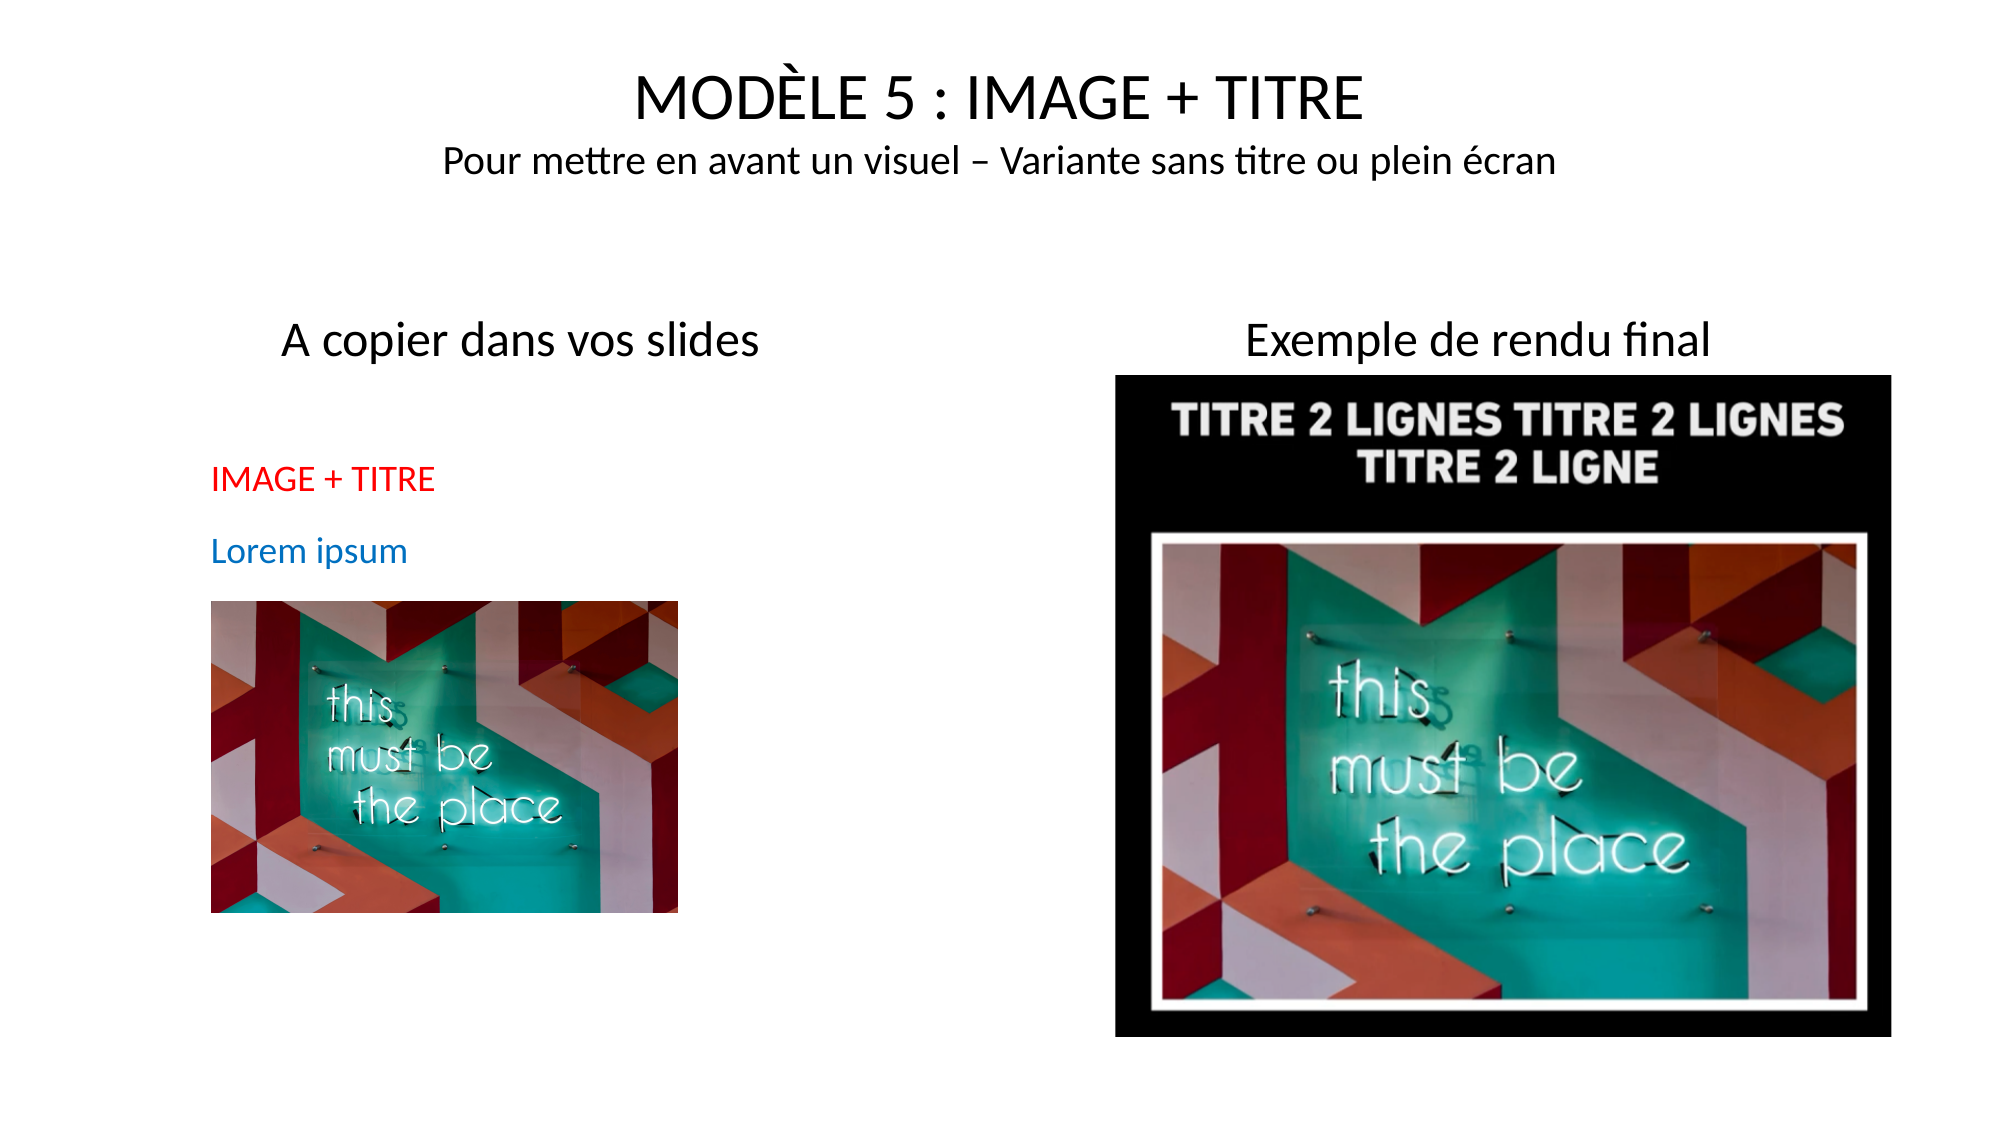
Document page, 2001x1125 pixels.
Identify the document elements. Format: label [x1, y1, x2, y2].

picture [1115, 375, 1892, 1037]
text_box [196, 446, 852, 913]
